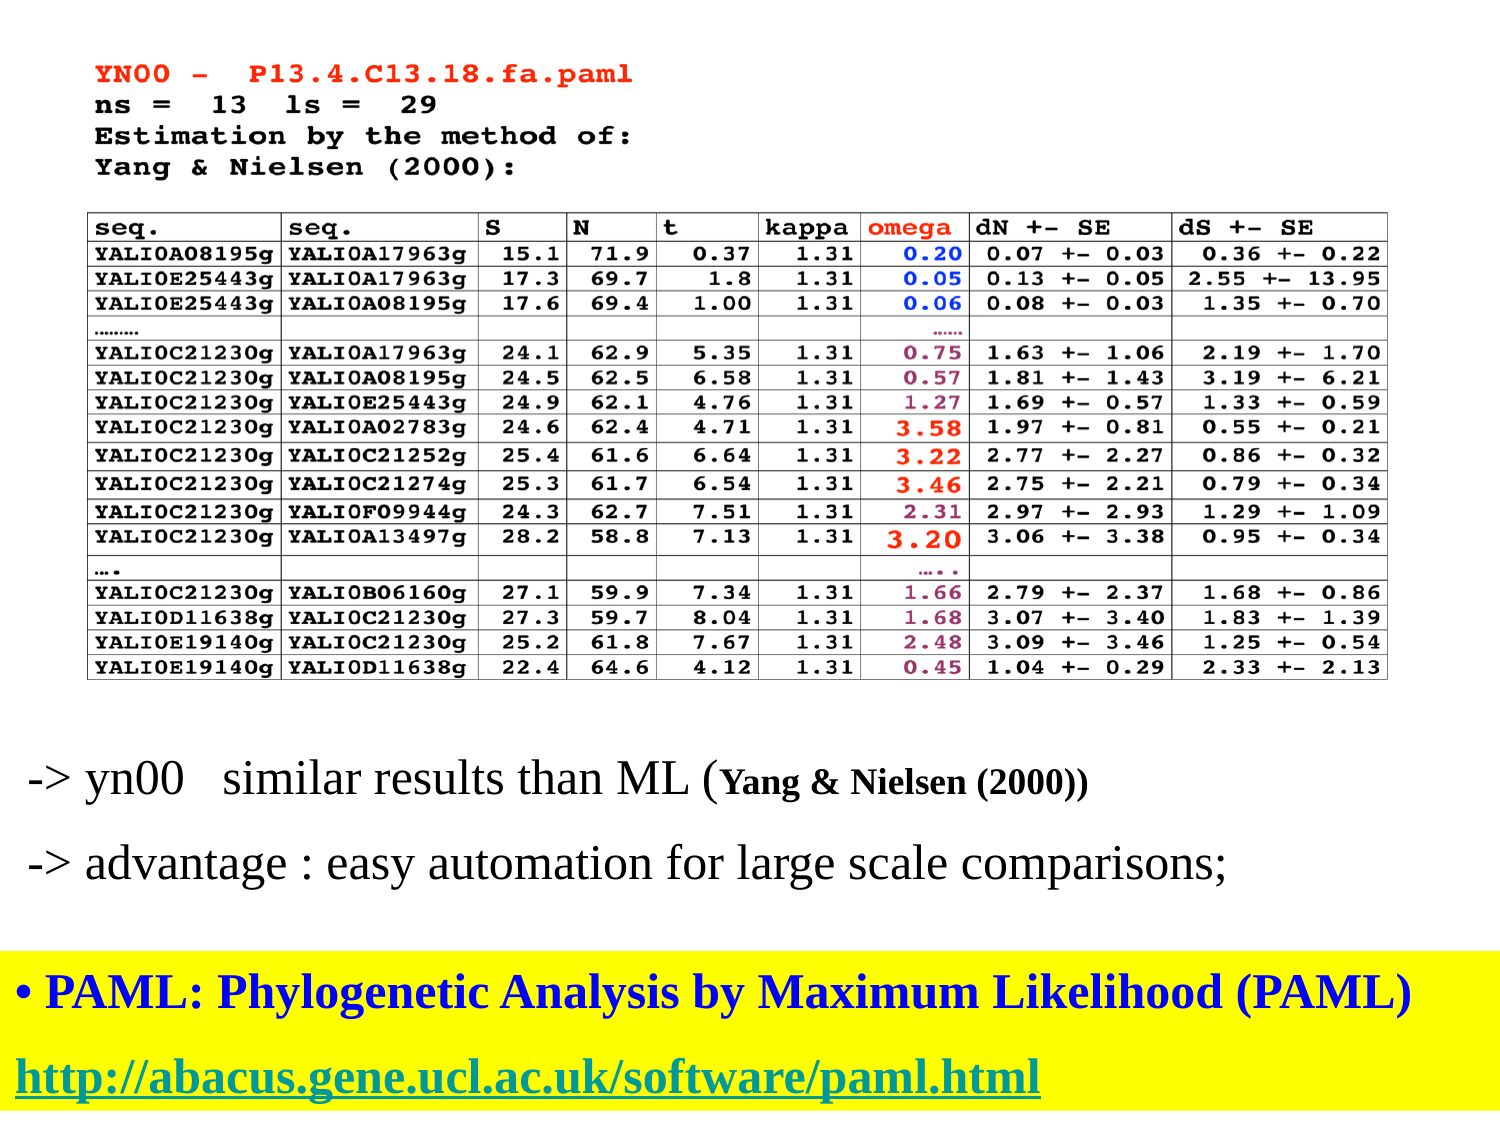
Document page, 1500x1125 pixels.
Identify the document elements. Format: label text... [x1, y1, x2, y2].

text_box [87, 37, 1388, 700]
text_box -> yn00 similar results than ML (Yang & Nielsen (2000)) -> advantage : easy automation for large scale comparisons; [12, 737, 1488, 940]
text_box • PAML: Phylogenetic Analysis by Maximum Likelihood (PAML) http://abacus.gene.ucl.ac.uk/software/paml.html [0, 951, 1500, 1111]
